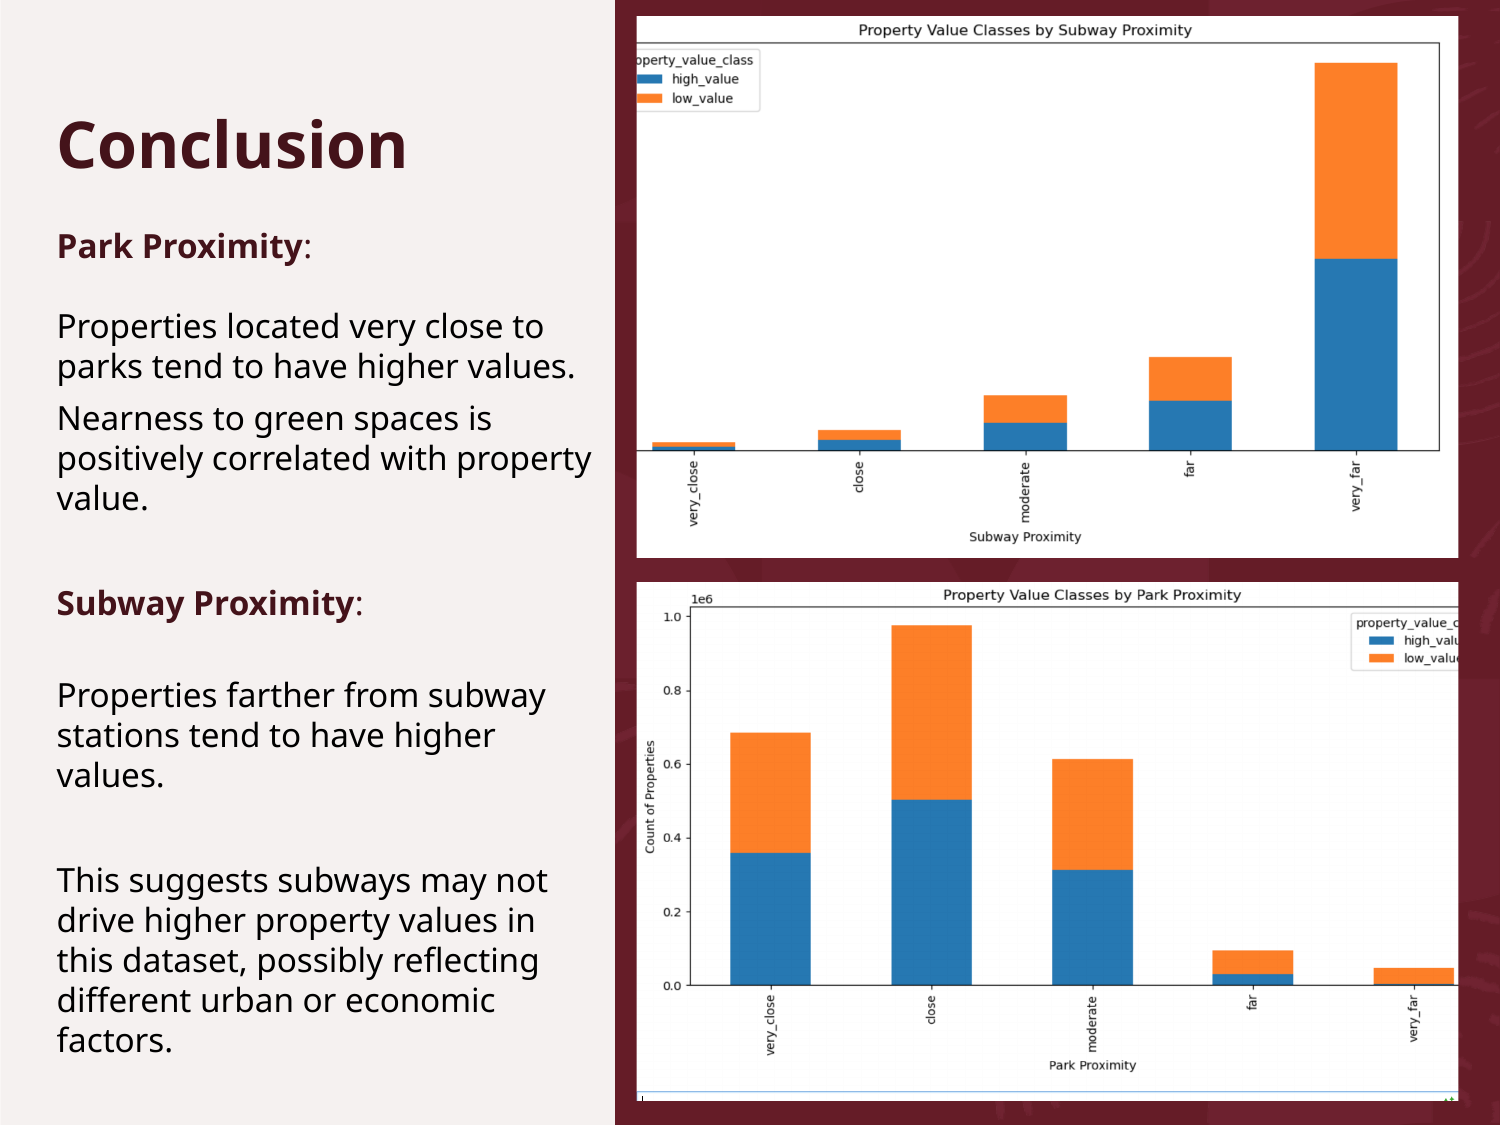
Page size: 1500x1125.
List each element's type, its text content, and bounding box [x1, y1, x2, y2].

text_box [614, 0, 1500, 1125]
text_box Park Proximity: Properties located very close to parks tend to have higher values. Nearness to green spaces is positively correlated with property value. Subway Proximity: Properties farther from subway stations tend to have higher values. This suggests subways may not drive higher property values in this dataset, possibly reflecting different urban or economic factors. [41, 217, 614, 1089]
title Conclusion [41, 53, 492, 217]
picture [636, 16, 1459, 558]
text_box [0, 0, 614, 1125]
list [636, 582, 1459, 1101]
